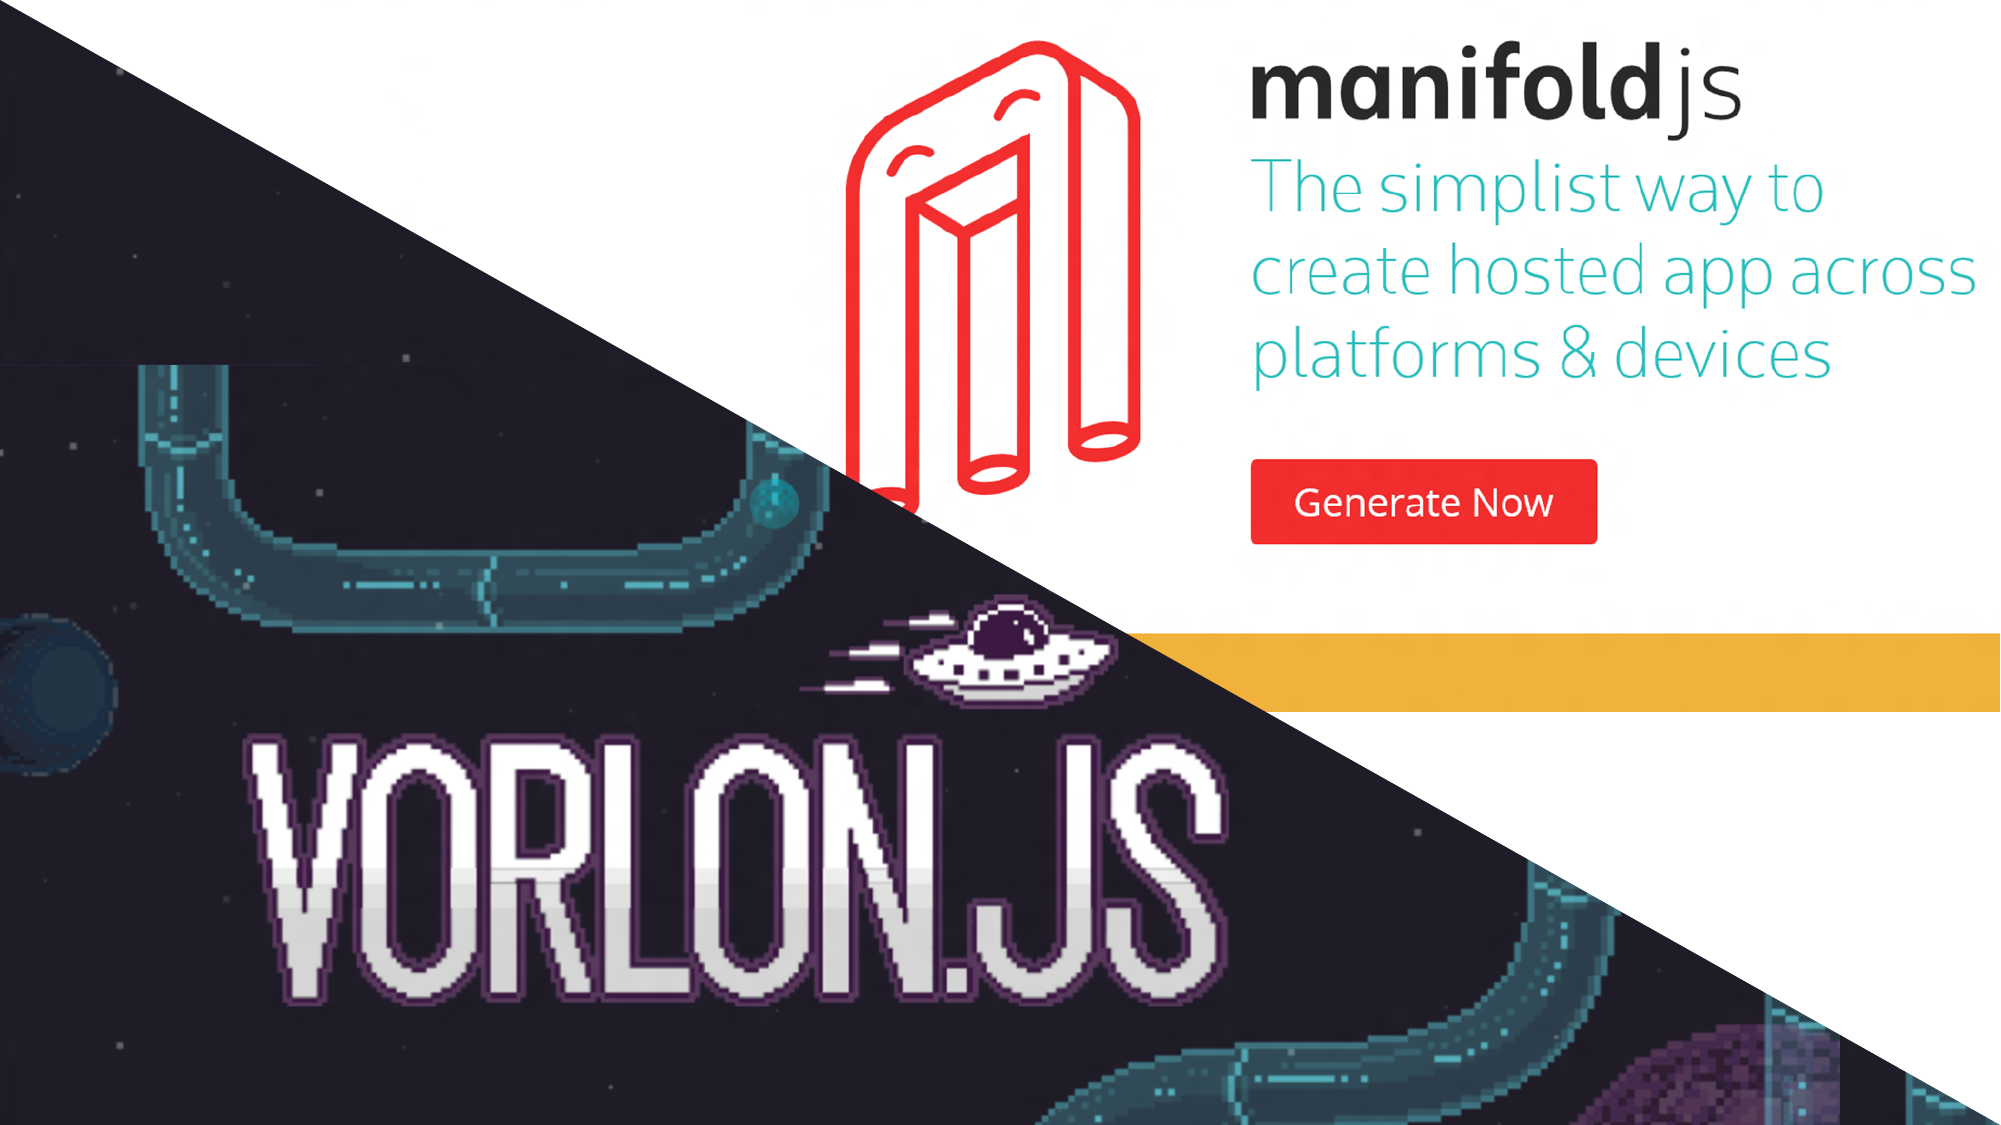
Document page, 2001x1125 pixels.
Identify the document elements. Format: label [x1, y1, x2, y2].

text_box [0, 0, 2000, 1125]
text_box [209, 0, 2000, 713]
